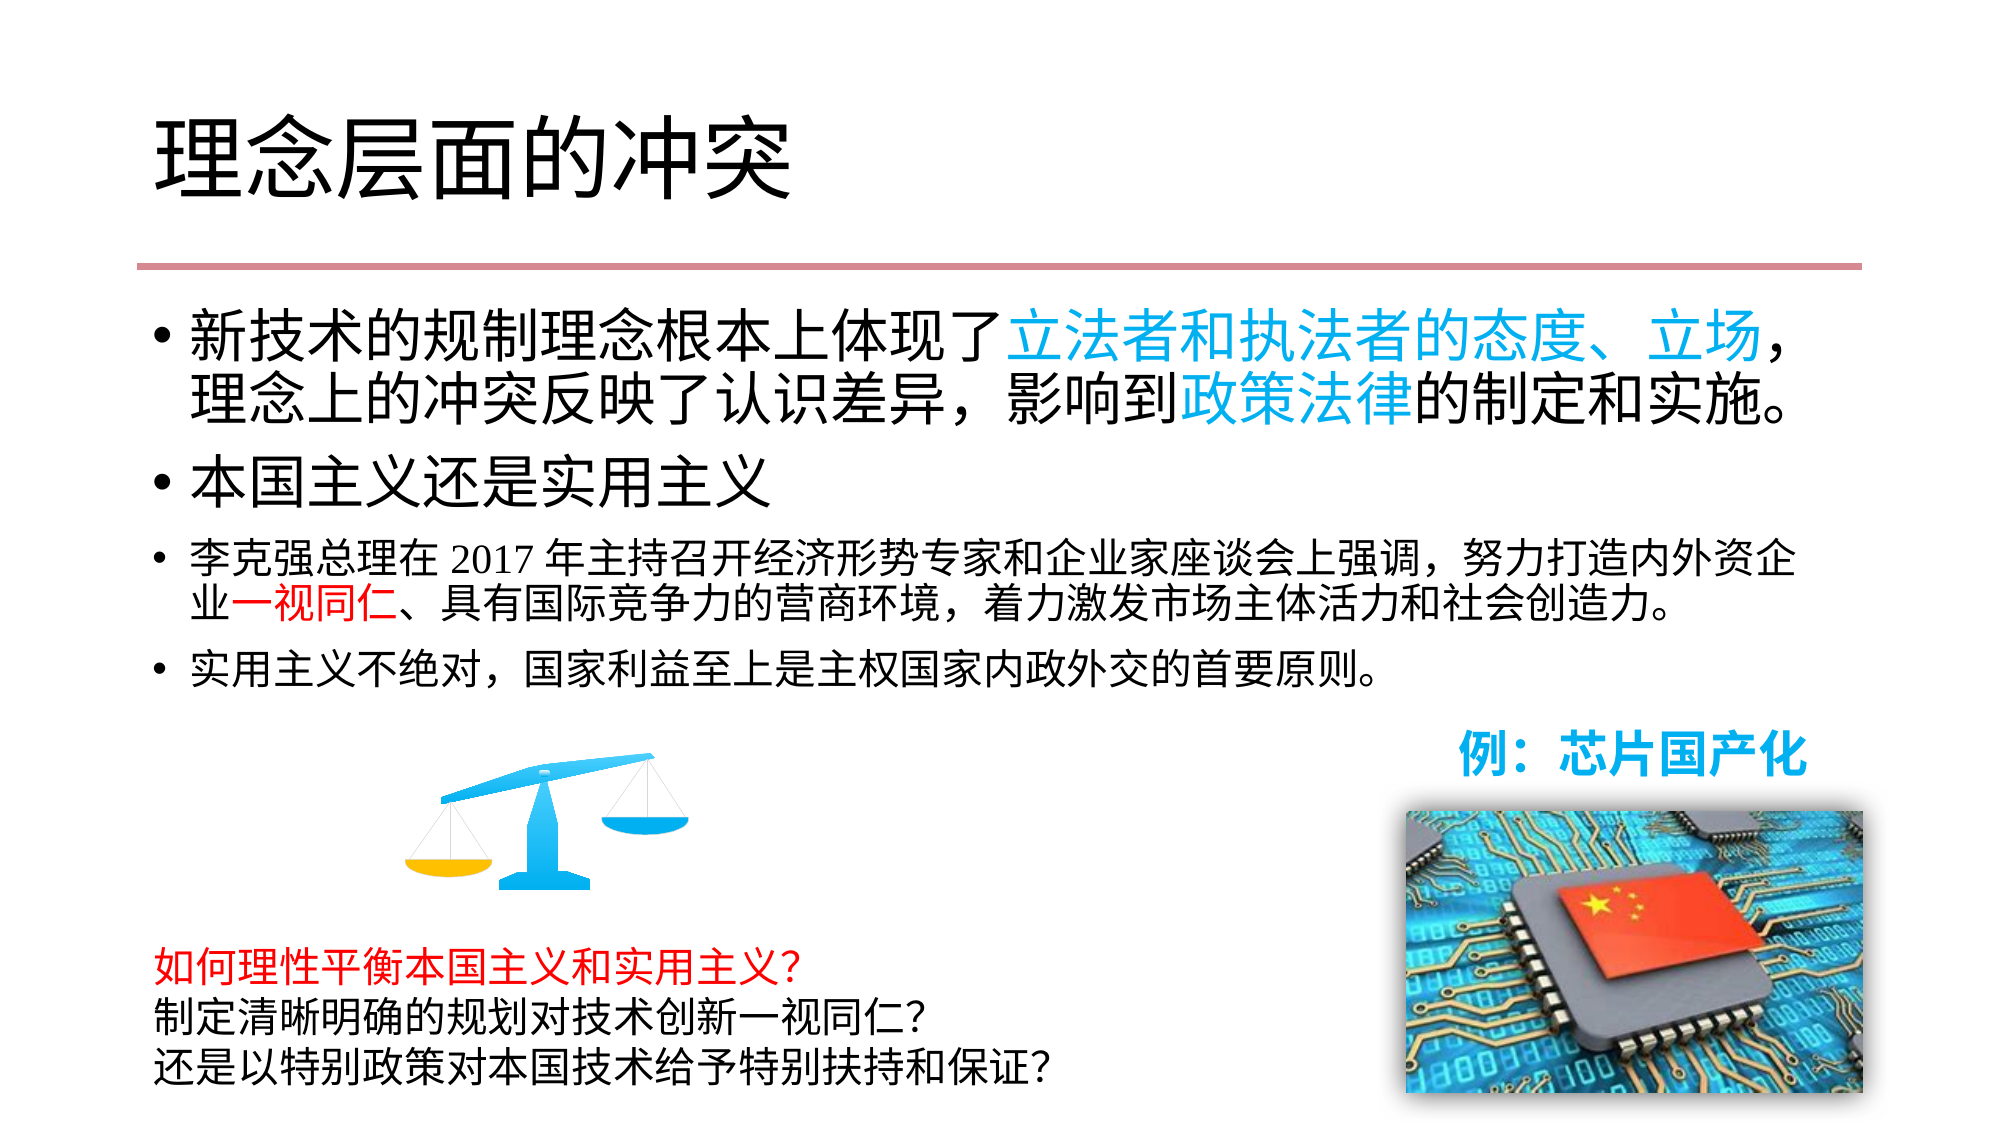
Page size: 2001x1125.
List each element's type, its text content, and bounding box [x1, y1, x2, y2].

text_box 如何理性平衡本国主义和实用主义？ 制定清晰明确的规划对技术创新一视同仁？ 还是以特别政策对本国技术给予特别扶持和保证？ [139, 933, 1088, 1099]
title 理念层面的冲突 [137, 59, 1863, 267]
text_box 例：芯片国产化 [1443, 714, 1824, 788]
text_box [405, 752, 689, 891]
picture [1406, 811, 1863, 1093]
list 新技术的规制理念根本上体现了立法者和执法者的态度、立场，理念上的冲突反映了认识差异，影响到政策法律的制定和实施。 本国主义还是实用主义 李克强总理在2017年主持召开经济形势专家和企业家座谈会上强调，努力打造内外资企业一视同仁、具有国际竞争力的营商环境，着力激发市场主体活力和社会创造力。 实用主义不绝对，国家利益至上是主权国家内政外交的首要原则。 [137, 299, 1826, 446]
